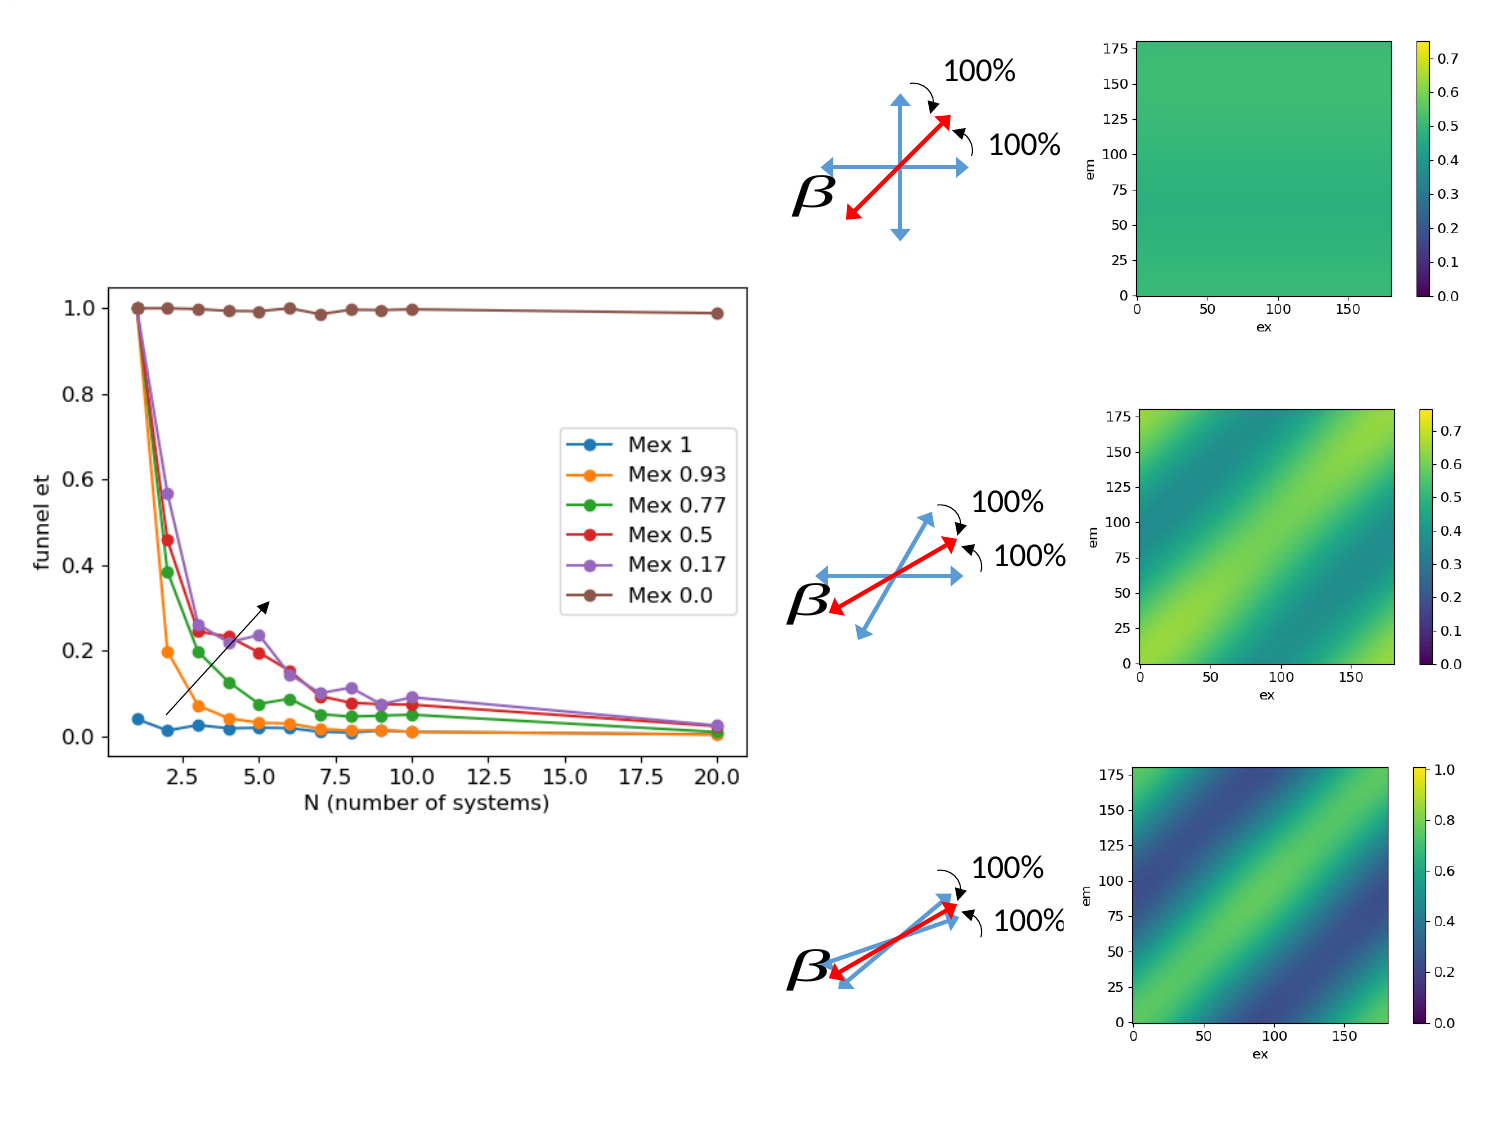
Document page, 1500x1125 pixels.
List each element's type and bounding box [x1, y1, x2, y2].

text_box [787, 41, 1066, 242]
text_box [165, 601, 270, 715]
picture [1066, 1, 1500, 332]
picture [5, 214, 829, 823]
text_box [782, 472, 1083, 650]
picture [1063, 727, 1500, 1059]
picture [1083, 369, 1494, 700]
text_box [782, 837, 1063, 992]
